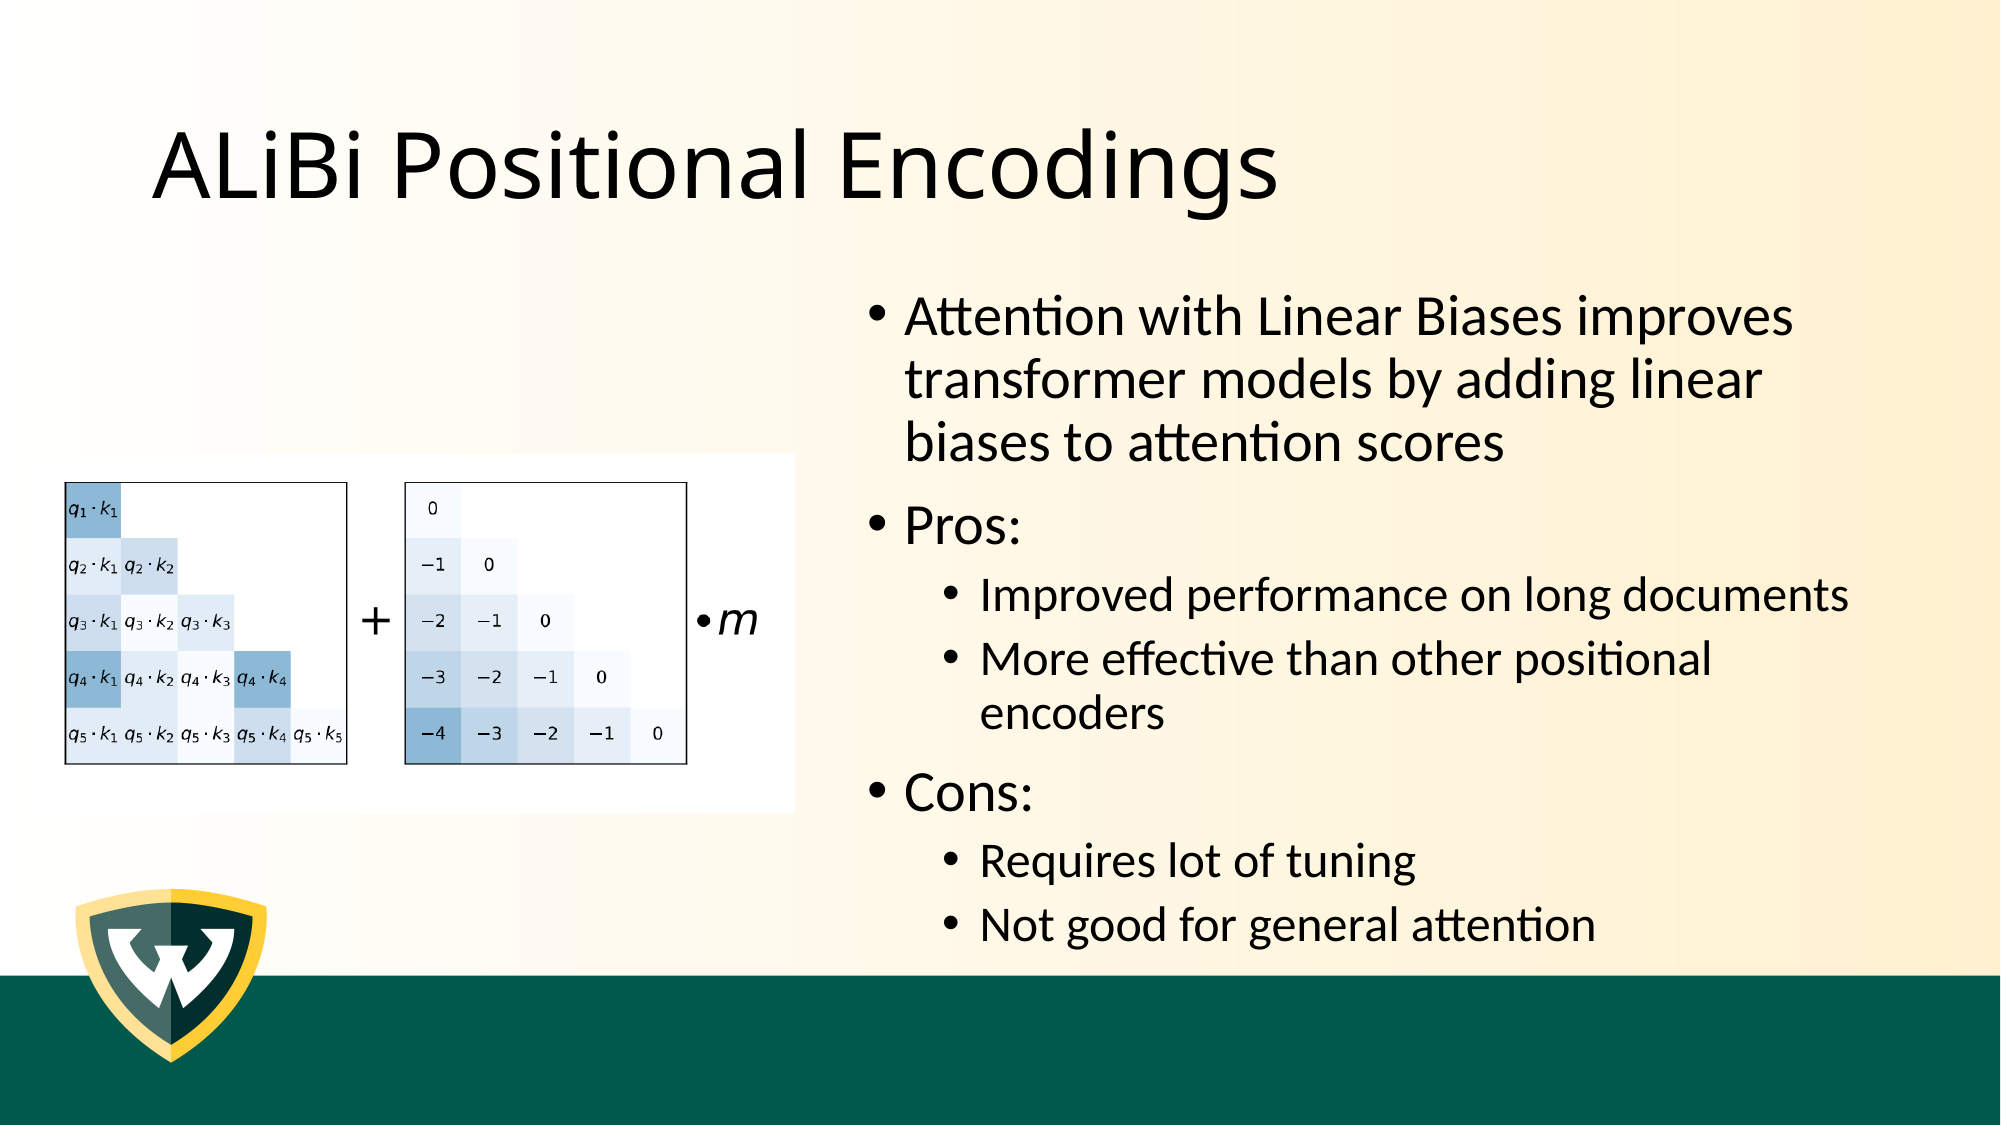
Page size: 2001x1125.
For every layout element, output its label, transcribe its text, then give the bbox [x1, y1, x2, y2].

list Attention with Linear Biases improves transformer models by adding linear biases to attention scores Pros: Improved performance on long documents More effective than other positional encoders Cons: Requires lot of tuning Not good for general attention [851, 277, 1907, 992]
title ALiBi Positional Encodings [137, 59, 1863, 278]
picture [0, 0, 2001, 1125]
